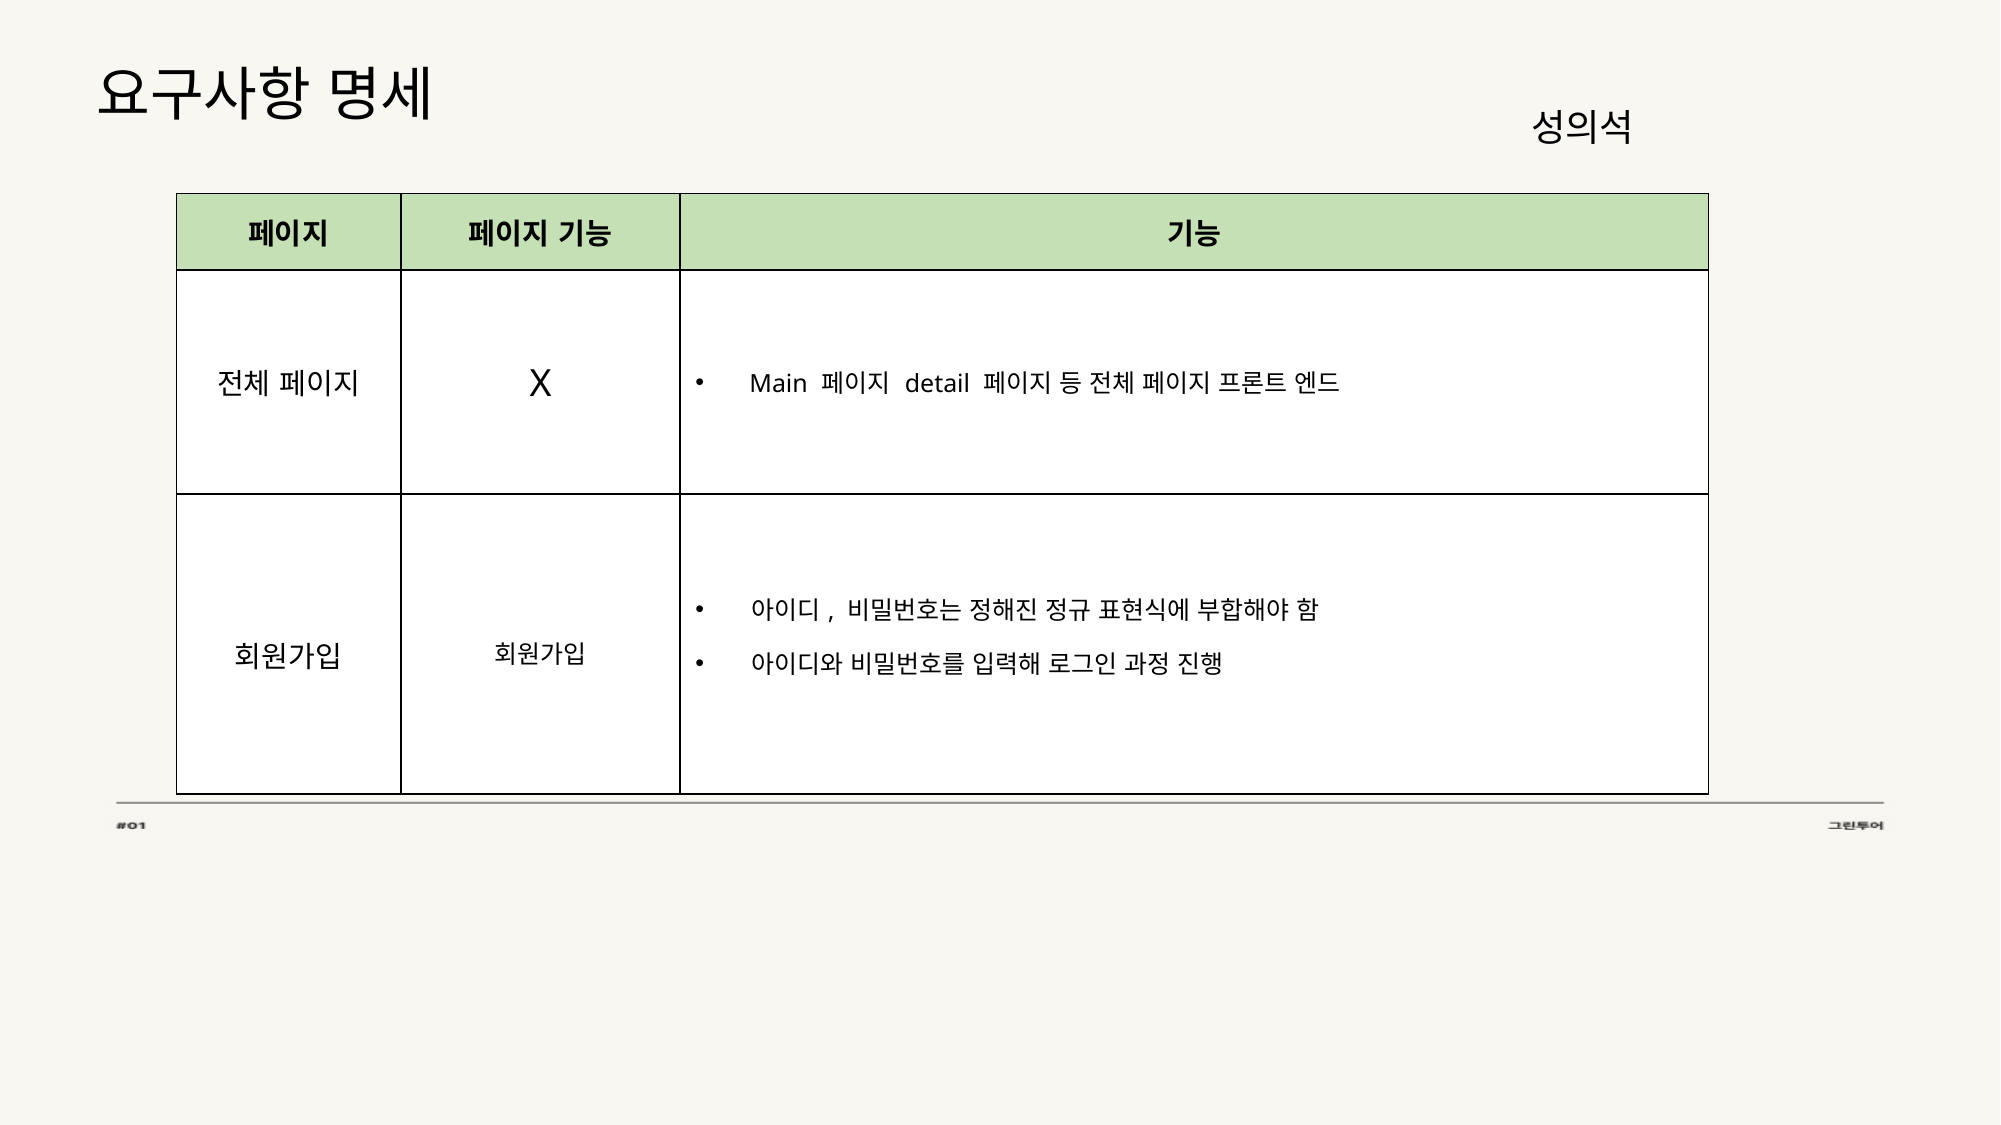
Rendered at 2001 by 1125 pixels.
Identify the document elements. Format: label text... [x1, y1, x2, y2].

table_cell 전체 페이지 [177, 271, 400, 493]
table_cell X [402, 271, 679, 493]
table_header 페이지 기능 [402, 194, 679, 269]
title 요구사항 명세 [81, 18, 573, 176]
picture [0, 0, 2001, 1125]
table_header 기능 [681, 194, 1708, 269]
table_cell Main 페이지 detail 페이지 등 전체 페이지 프론트 엔드 [681, 271, 1708, 493]
text_box 성의석 [1516, 96, 1709, 157]
table_header 페이지 [177, 194, 400, 269]
table_cell 회원가입 [177, 495, 400, 793]
table_cell 회원가입 [402, 495, 679, 793]
table_cell 아이디, 비밀번호는 정해진 정규 표현식에 부합해야 함 아이디와 비밀번호를 입력해 로그인 과정 진행 [681, 495, 1708, 793]
